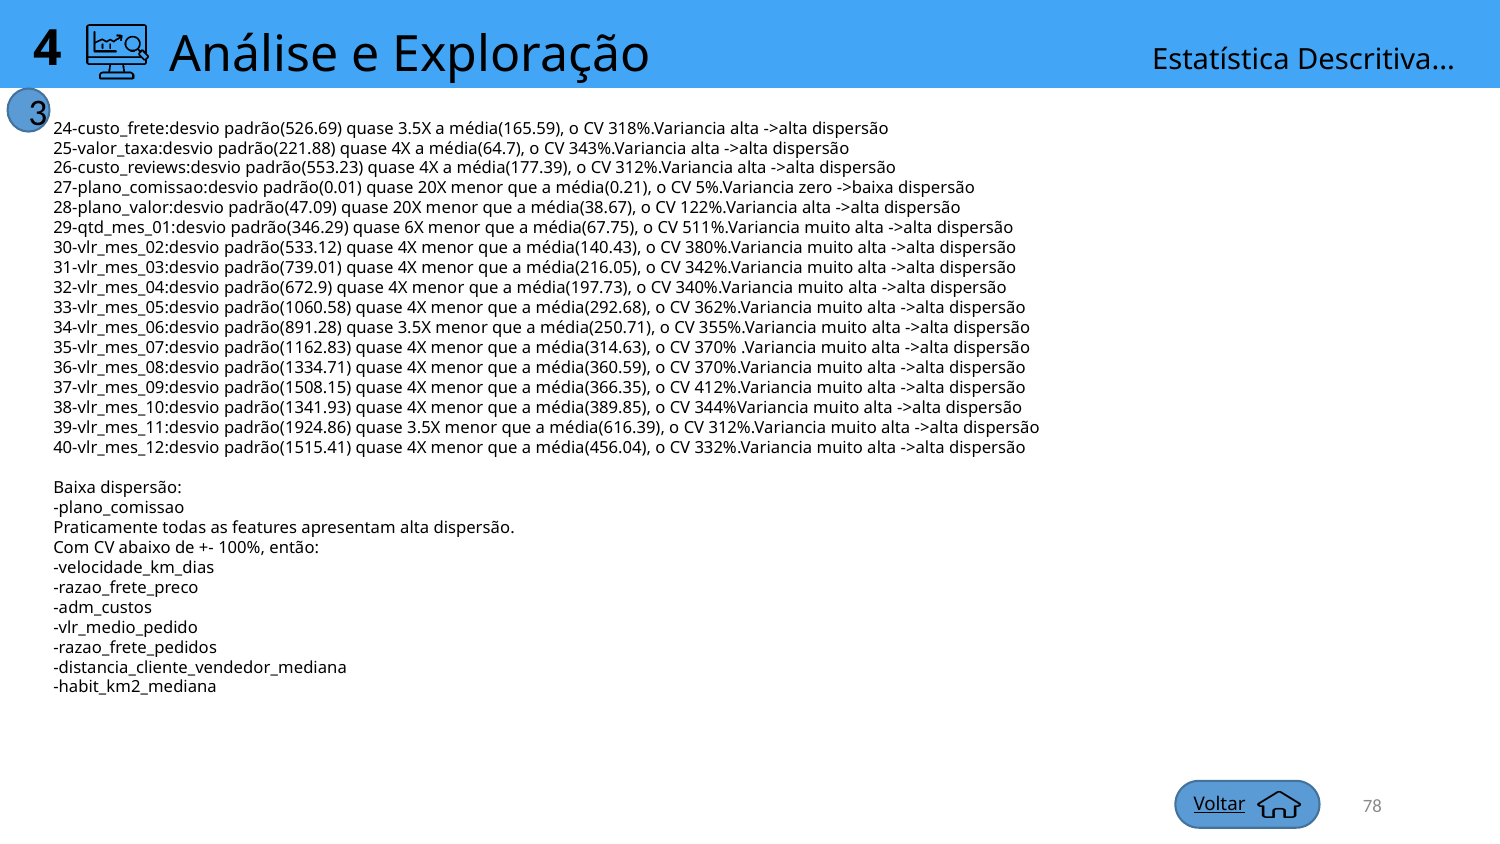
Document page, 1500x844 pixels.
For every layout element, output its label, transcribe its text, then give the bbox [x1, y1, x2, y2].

picture [1257, 791, 1301, 818]
text_box Estatística Descritiva... [1137, 32, 1481, 83]
text_box 3 [6, 87, 51, 133]
slide_number 78 [1331, 782, 1397, 827]
text_box 4 [18, 8, 77, 83]
text_box Análise e Exploração [154, 14, 688, 90]
text_box [0, 0, 1500, 89]
text_box Voltar [1174, 779, 1321, 829]
text_box 24-custo_frete:desvio padrão(526.69) quase 3.5X a média(165.59), o CV 318%.Variancia alta ->alta dispersão 25-valor_taxa:desvio padrão(221.88) quase 4X a média(64.7), o CV 343%.Variancia alta ->alta dispersão 26-custo_reviews:desvio padrão(553.23) quase 4X a média(177.39), o CV 312%.Variancia alta ->alta dispersão 27-plano_comissao:desvio padrão(0.01) quase 20X menor que a média(0.21), o CV 5%.Variancia zero ->baixa dispersão 28-plano_valor:desvio padrão(47.09) quase 20X menor que a média(38.67), o CV 122%.Variancia alta ->alta dispersão 29-qtd_mes_01:desvio padrão(346.29) quase 6X menor que a média(67.75), o CV 511%.Variancia muito alta ->alta dispersão 30-vlr_mes_02:desvio padrão(533.12) quase 4X menor que a média(140.43), o CV 380%.Variancia muito alta ->alta dispersão 31-vlr_mes_03:desvio padrão(739.01) quase 4X menor que a média(216.05), o CV 342%.Variancia muito alta ->alta dispersão 32-vlr_mes_04:desvio padrão(672.9) quase 4X menor que a média(197.73), o CV 340%.Variancia muito alta ->alta dispersão 33-vlr_mes_05:desvio padrão(1060.58) quase 4X menor que a média(292.68), o CV 362%.Variancia muito alta ->alta dispersão 34-vlr_mes_06:desvio padrão(891.28) quase 3.5X menor que a média(250.71), o CV 355%.Variancia muito alta ->alta dispersão 35-vlr_mes_07:desvio padrão(1162.83) quase 4X menor que a média(314.63), o CV 370% .Variancia muito alta ->alta dispersão 36-vlr_mes_08:desvio padrão(1334.71) quase 4X menor que a média(360.59), o CV 370%.Variancia muito alta ->alta dispersão 37-vlr_mes_09:desvio padrão(1508.15) quase 4X menor que a média(366.35), o CV 412%.Variancia muito alta ->alta dispersão 38-vlr_mes_10:desvio padrão(1341.93) quase 4X menor que a média(389.85), o CV 344%Variancia muito alta ->alta dispersão 39-vlr_mes_11:desvio padrão(1924.86) quase 3.5X menor que a média(616.39), o CV 312%.Variancia muito alta ->alta dispersão 40-vlr_mes_12:desvio padrão(1515.41) quase 4X menor que a média(456.04), o CV 332%.Variancia muito alta ->alta dispersão Baixa dispersão: -plano_comissao Praticamente todas as features apresentam alta dispersão. Com CV abaixo de +- 100%, então: -velocidade_km_dias -razao_frete_preco -adm_custos -vlr_medio_pedido -razao_frete_pedidos -distancia_cliente_vendedor_mediana -habit_km2_mediana [38, 110, 1376, 704]
picture [86, 20, 149, 84]
